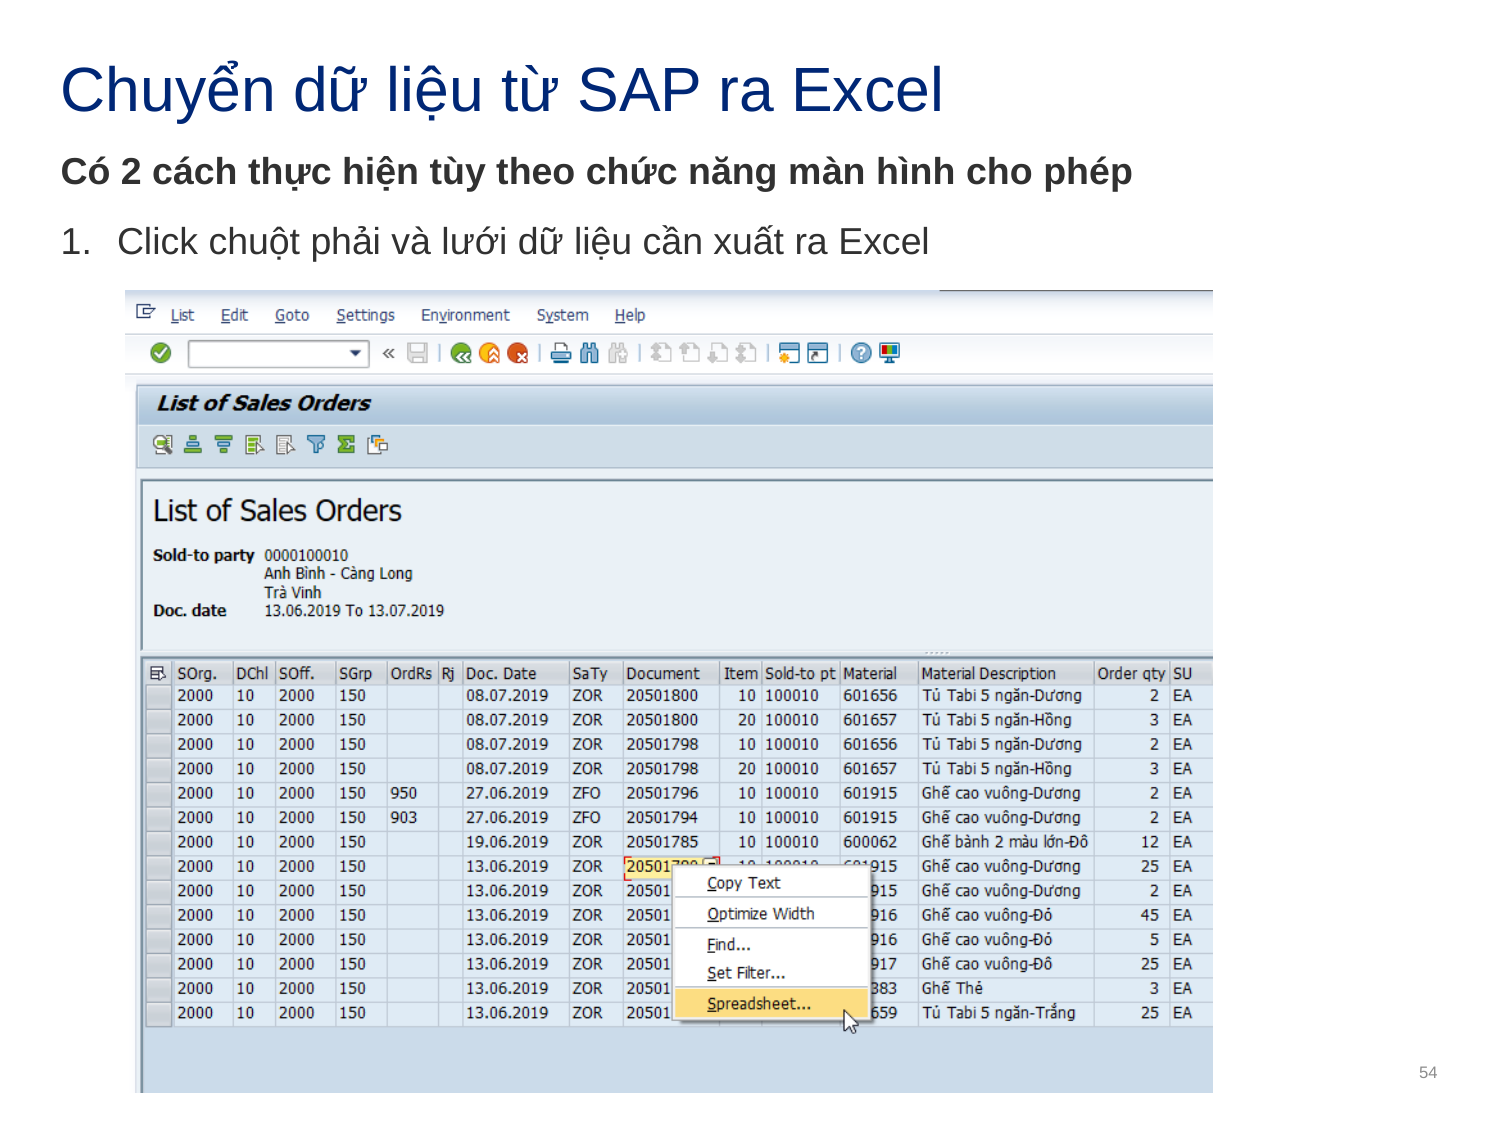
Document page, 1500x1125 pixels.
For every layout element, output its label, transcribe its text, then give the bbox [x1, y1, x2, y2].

slide_number 54 [1307, 1051, 1438, 1093]
picture [124, 290, 1213, 1093]
title Chuyển dữ liệu từ SAP ra Excel [60, 48, 1437, 126]
list Có 2 cách thực hiện tùy theo chức năng màn hình cho phép Click chuột phải và lưới dữ liệu cần xuất ra Excel [60, 147, 1350, 288]
